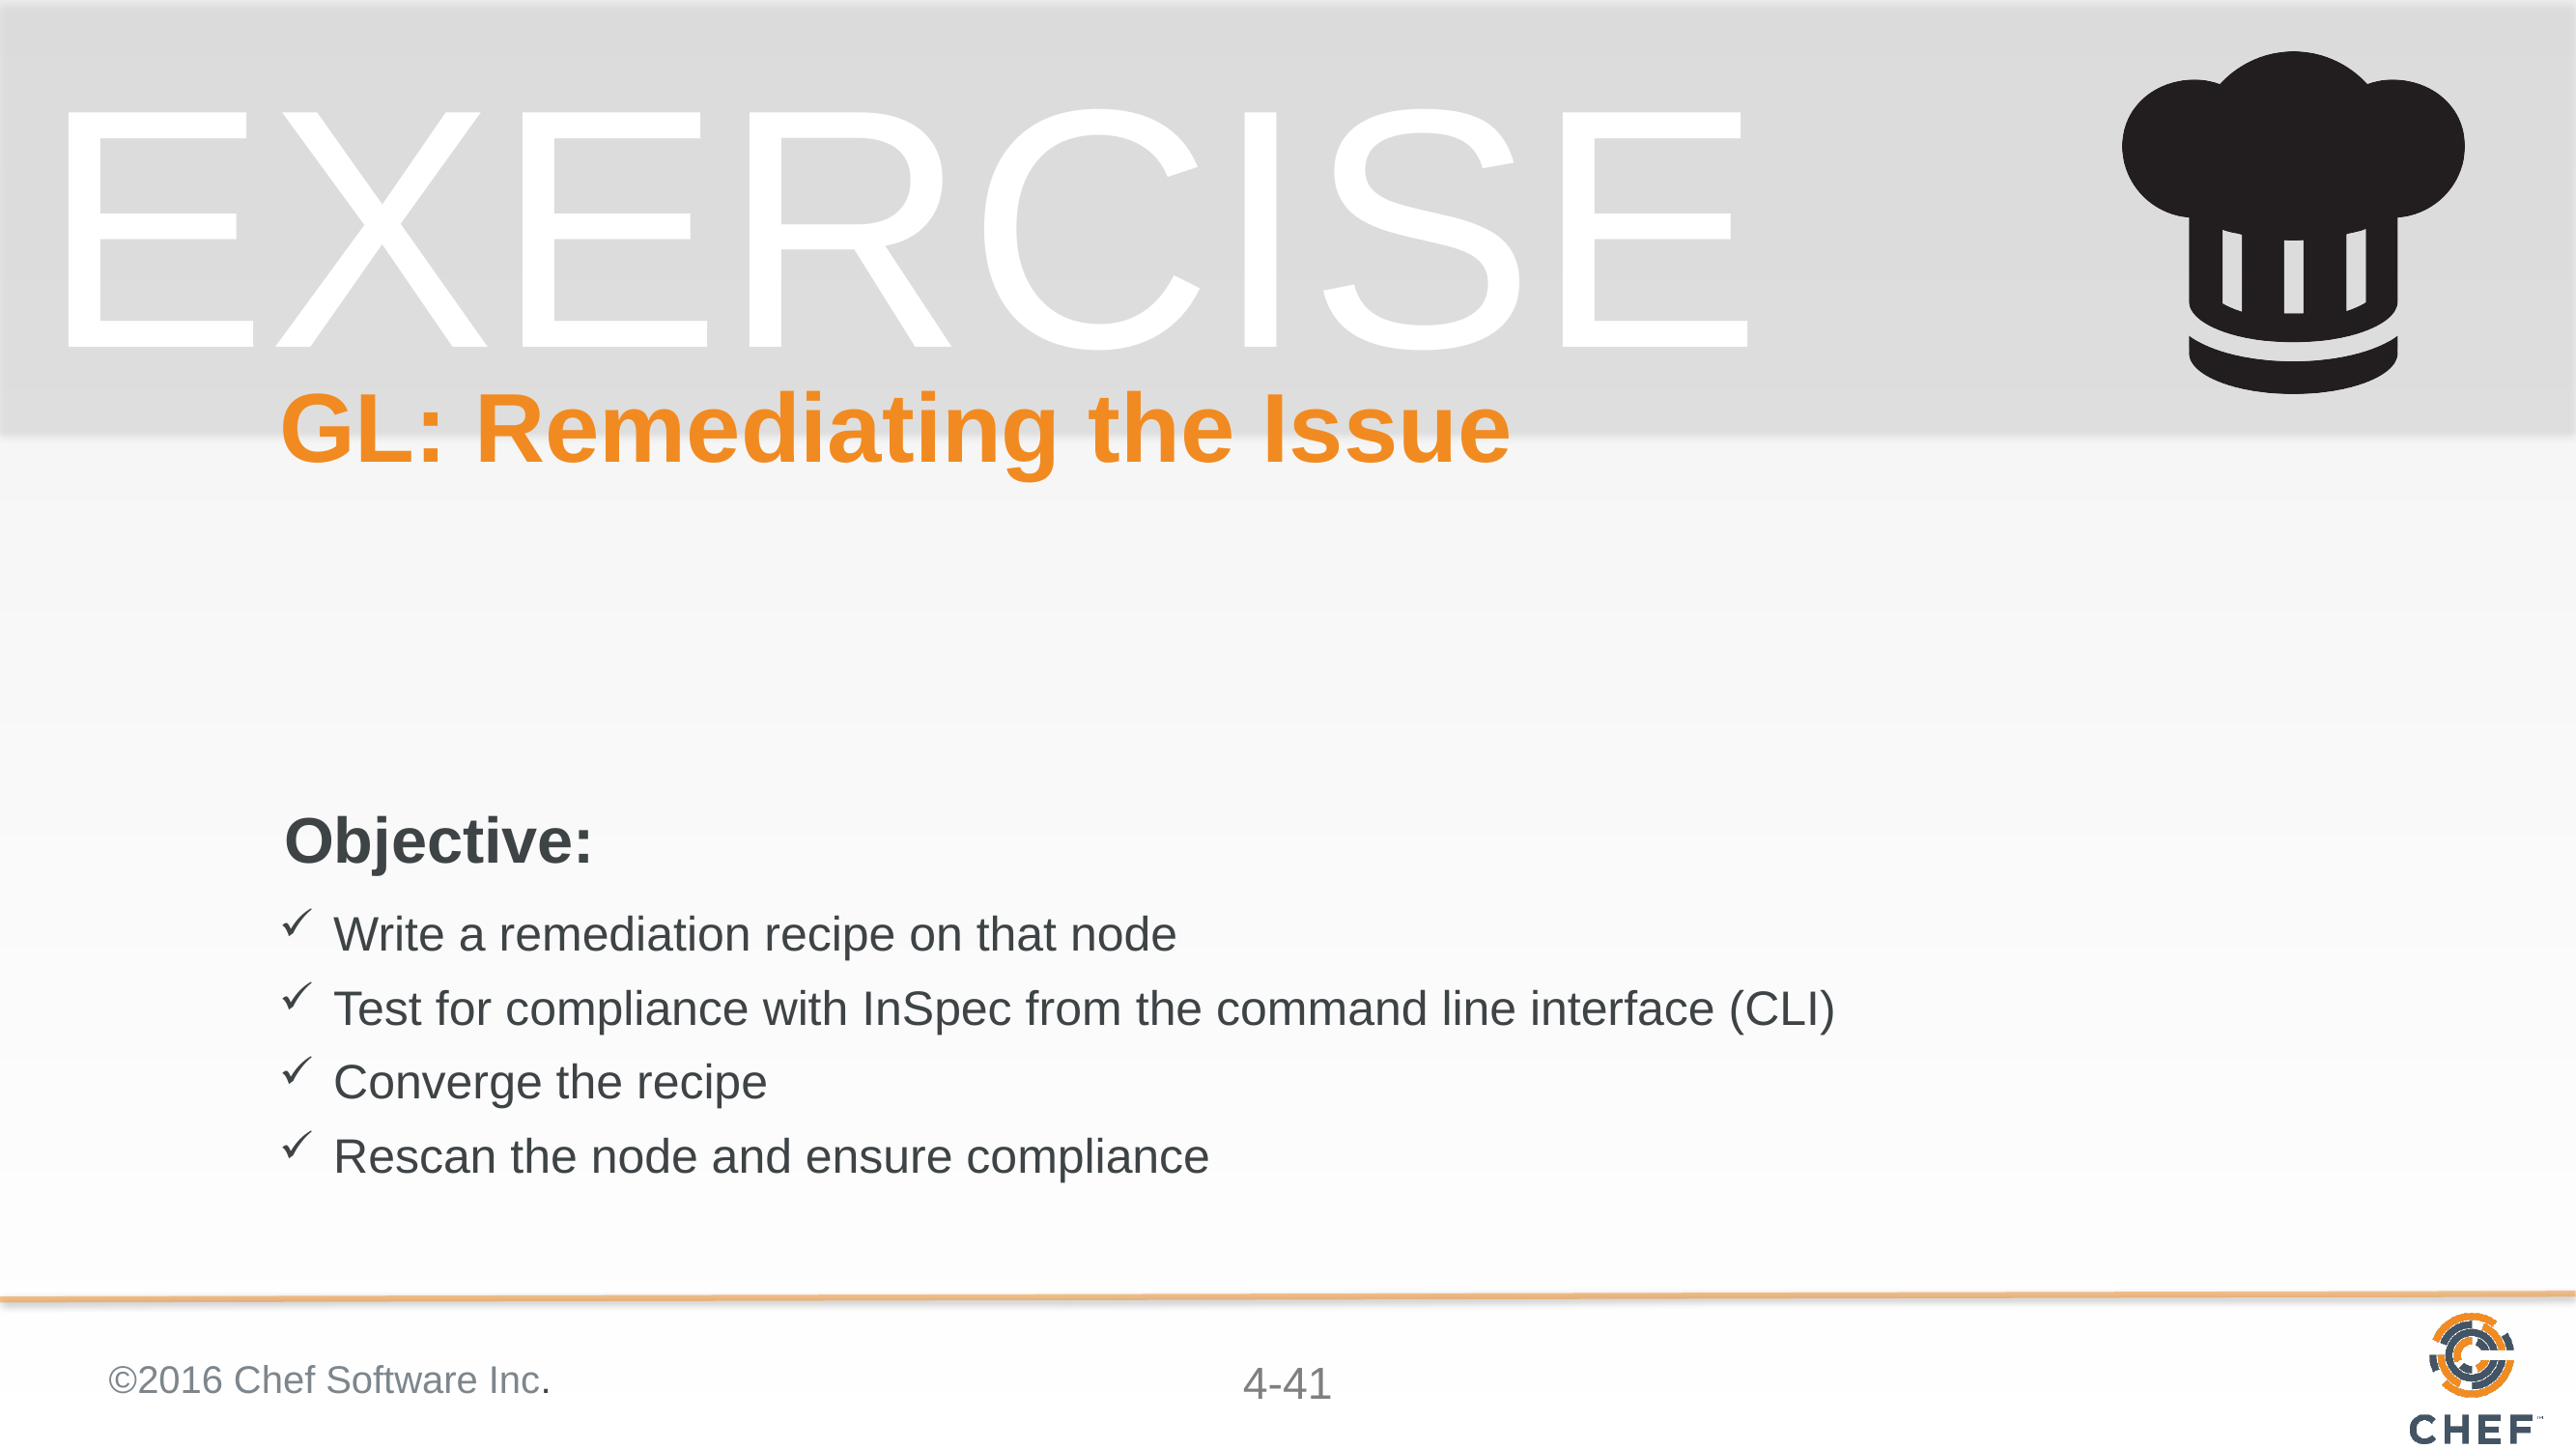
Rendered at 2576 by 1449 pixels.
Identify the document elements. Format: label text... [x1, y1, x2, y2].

picture [2399, 1297, 2551, 1449]
picture [2122, 51, 2465, 399]
list Write a remediation recipe on that node Test for compliance with InSpec from the command line interface (CLI) Converge the recipe Rescan the node and ensure compliance [265, 895, 2217, 1284]
title GL: Remediating the Issue [265, 363, 2217, 498]
